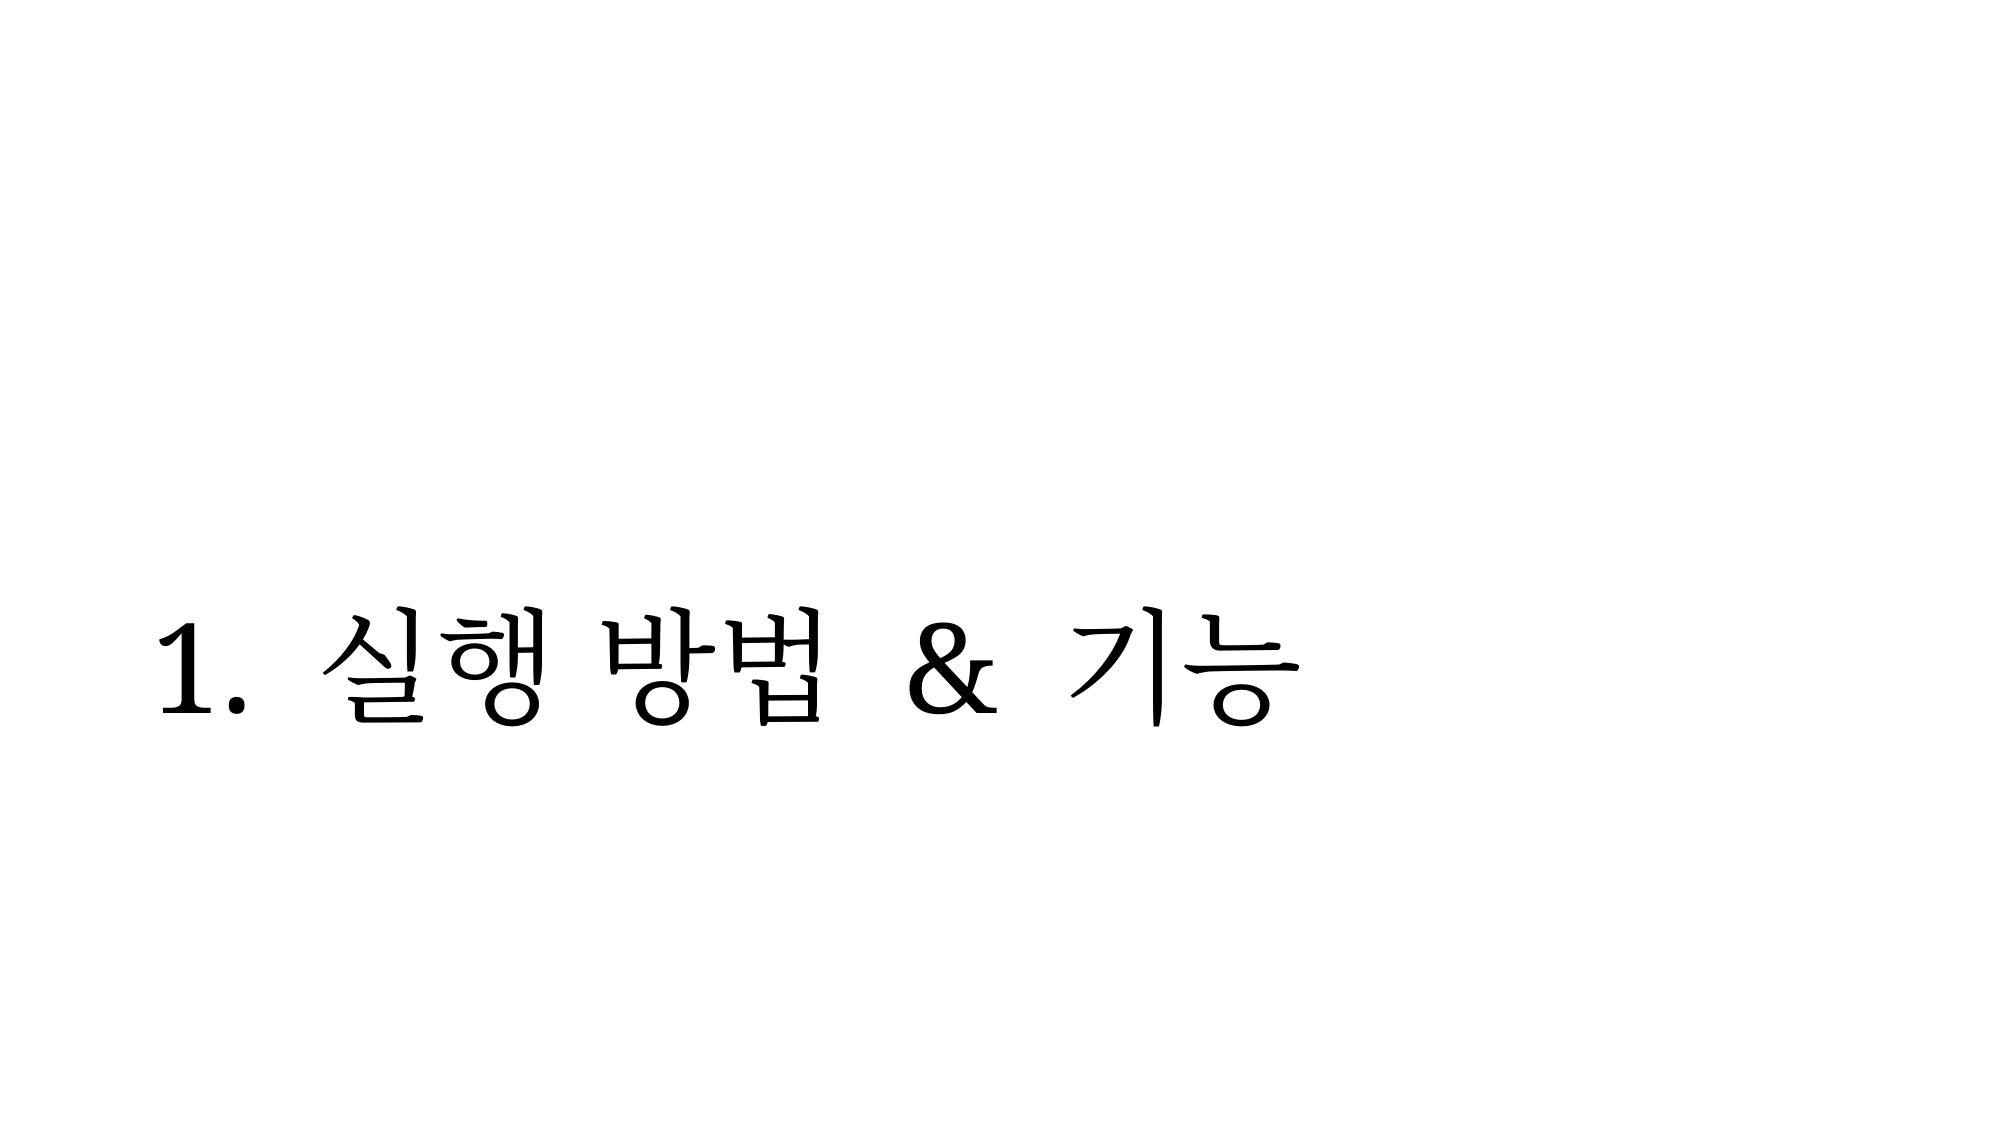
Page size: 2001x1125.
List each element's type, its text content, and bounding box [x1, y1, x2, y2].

title 1. 실행 방법 & 기능 [136, 280, 1862, 749]
